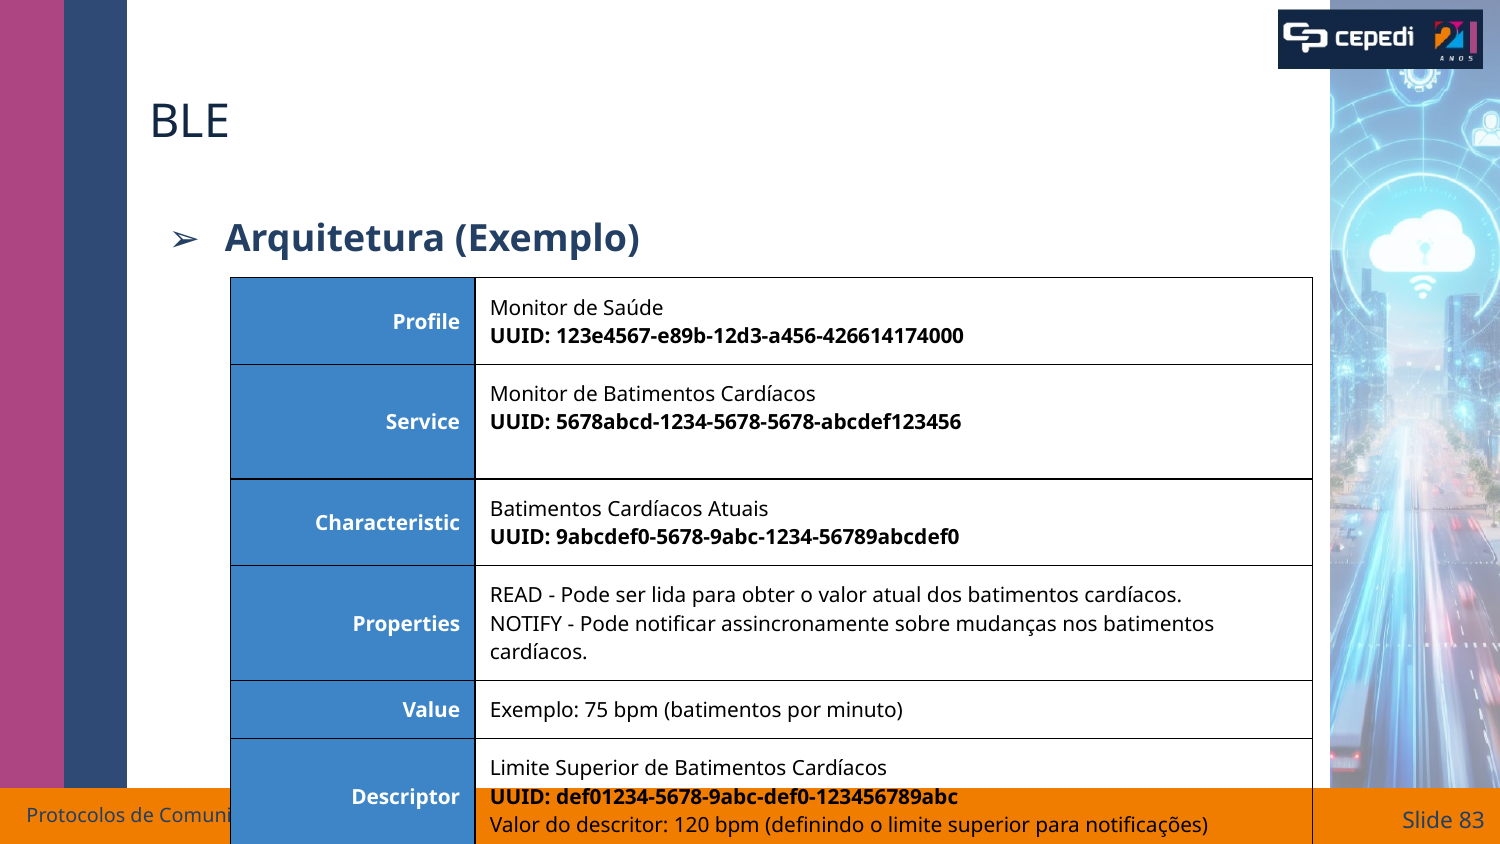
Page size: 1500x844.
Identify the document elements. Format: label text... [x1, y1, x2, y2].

list Arquitetura (Exemplo) [134, 189, 1339, 750]
table_cell Descriptor [231, 739, 474, 844]
table_cell Service [231, 365, 474, 478]
table_cell Value [231, 681, 474, 738]
table_cell READ - Pode ser lida para obter o valor atual dos batimentos cardíacos. NOTIFY - Pode notificar assincronamente sobre mudanças nos batimentos cardíacos. [476, 566, 1312, 680]
table_cell Limite Superior de Batimentos Cardíacos UUID: def01234-5678-9abc-def0-123456789abc Valor do descritor: 120 bpm (definindo o limite superior para notificações) [476, 739, 1312, 844]
table_cell Batimentos Cardíacos Atuais UUID: 9abcdef0-5678-9abc-1234-56789abcdef0 [476, 480, 1312, 565]
table_header Profile [231, 278, 474, 364]
picture [0, 0, 1500, 844]
table_cell Properties [231, 566, 474, 680]
slide_number Slide ‹#› [1313, 789, 1500, 844]
title BLE [134, 72, 1339, 167]
table_cell Characteristic [231, 480, 474, 565]
subtitle Protocolos de Comunicação de Rede [11, 782, 230, 844]
table_cell Monitor de Batimentos Cardíacos UUID: 5678abcd-1234-5678-5678-abcdef123456 [476, 365, 1312, 478]
table_header Monitor de Saúde UUID: 123e4567-e89b-12d3-a456-426614174000 [476, 278, 1312, 364]
table_cell Exemplo: 75 bpm (batimentos por minuto) [476, 681, 1312, 738]
